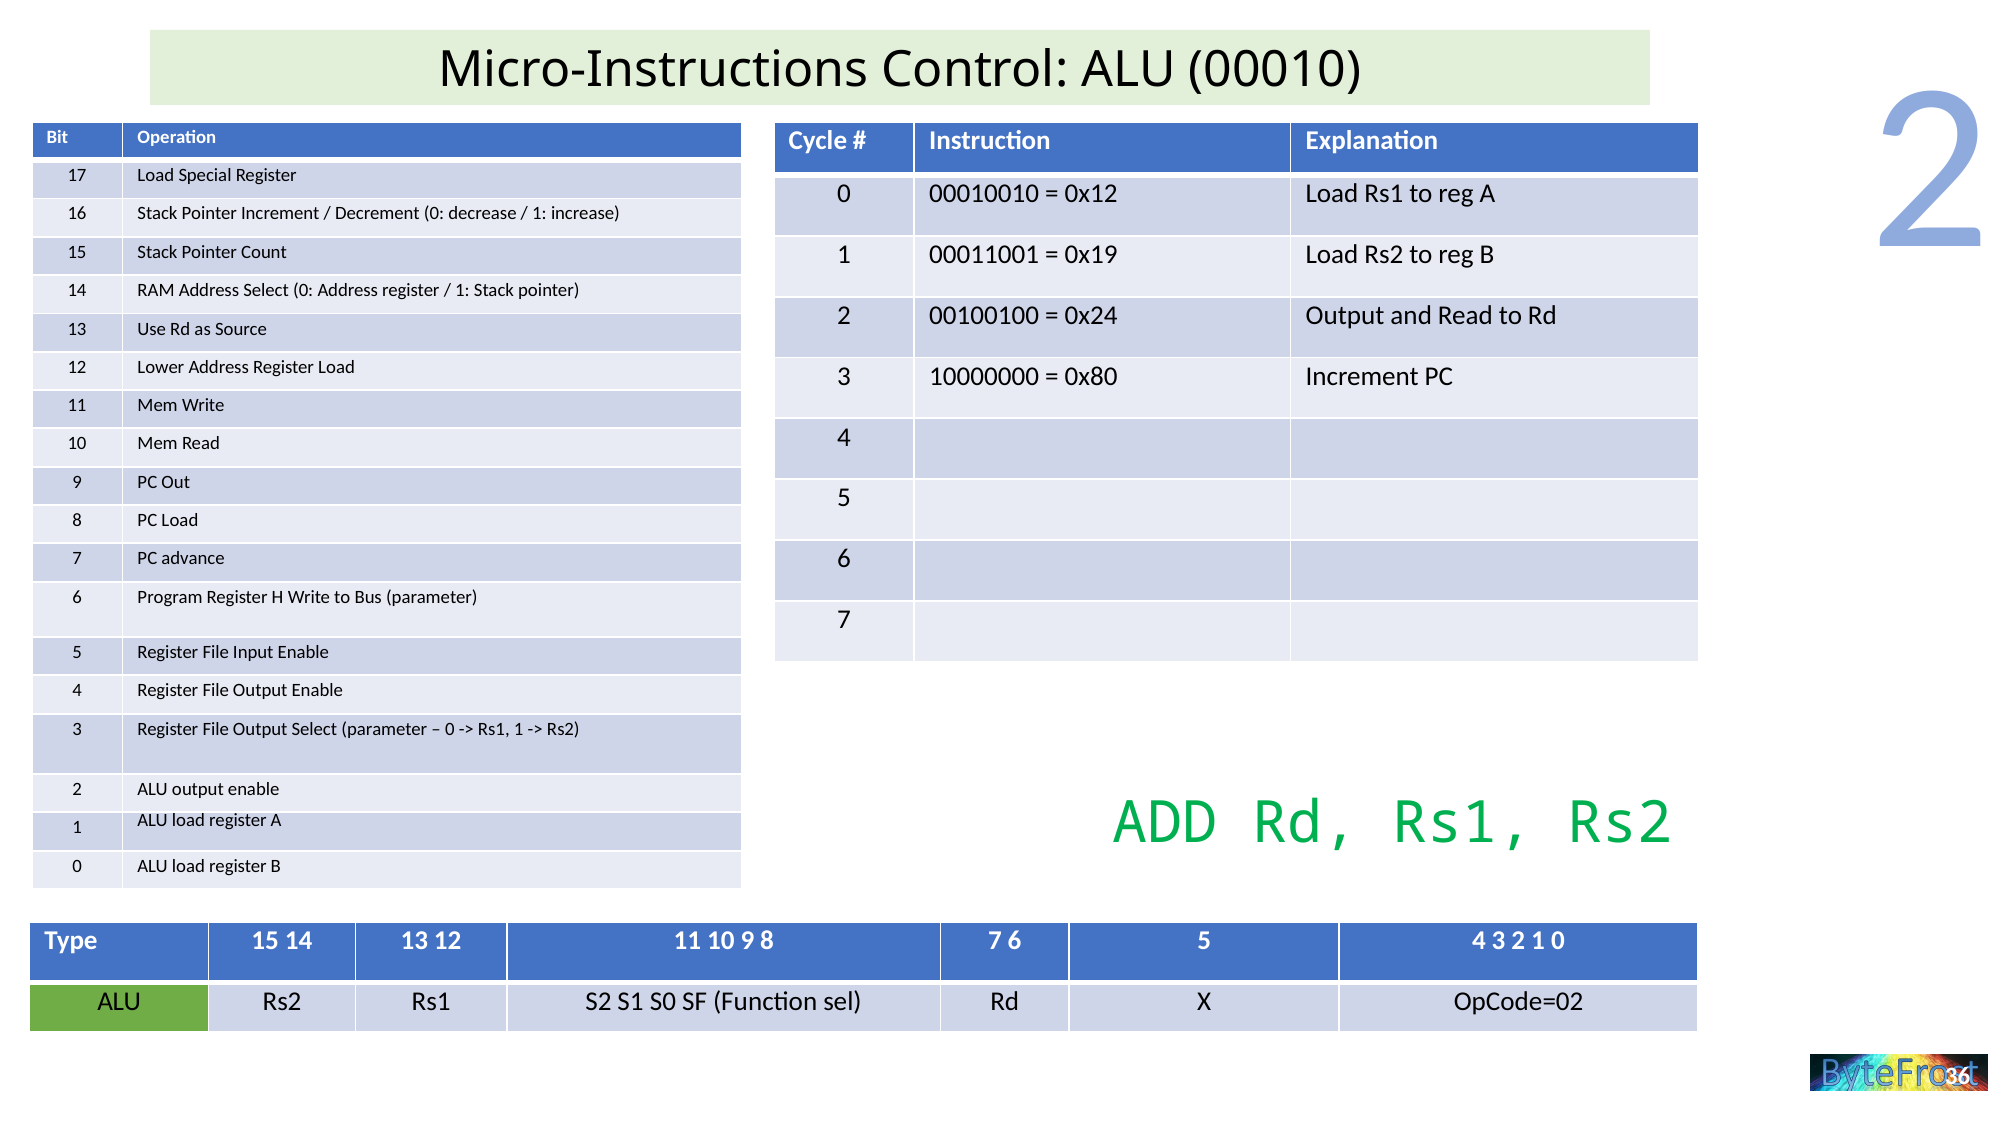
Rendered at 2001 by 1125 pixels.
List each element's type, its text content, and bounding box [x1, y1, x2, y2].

table_cell 9 [33, 468, 122, 504]
table_cell Rs2 [209, 985, 355, 1031]
text_box 36 [1535, 1044, 1986, 1105]
table_cell 15 [33, 238, 122, 274]
table_cell [1291, 419, 1698, 478]
table_cell Use Rd as Source [123, 314, 741, 351]
table_cell [915, 541, 1290, 600]
table_cell 2 [775, 298, 913, 357]
table_cell S2 S1 S0 SF (Function sel) [508, 985, 940, 1031]
text_box ADD Rd, Rs1, Rs2 [1062, 776, 1688, 862]
table_cell Mem Write [123, 391, 741, 427]
table_cell ALU load register A [123, 813, 741, 850]
table_header Cycle # [775, 123, 913, 172]
table_cell 7 [775, 602, 913, 661]
table_cell X [1070, 985, 1338, 1031]
table_header Explanation [1291, 123, 1698, 172]
table_cell Lower Address Register Load [123, 353, 741, 389]
table_cell ALU load register B [123, 852, 741, 888]
table_cell 00011001 = 0x19 [915, 237, 1290, 296]
table_cell 00010010 = 0x12 [915, 178, 1290, 235]
table_header 15 14 [209, 923, 355, 980]
table_cell 17 [33, 163, 122, 198]
table_cell [1291, 541, 1698, 600]
table_cell Rs1 [356, 985, 506, 1031]
table_cell 16 [33, 199, 122, 236]
table_cell ALU output enable [123, 775, 741, 811]
table_cell 12 [33, 353, 122, 389]
table_cell [915, 419, 1290, 478]
table_cell 6 [775, 541, 913, 600]
table_cell [915, 602, 1290, 661]
table_cell Stack Pointer Count [123, 238, 741, 274]
table_cell 13 [33, 314, 122, 351]
table_header Operation [123, 123, 741, 157]
table_cell 7 [33, 544, 122, 581]
table_cell 1 [33, 813, 122, 850]
table_cell ALU [30, 985, 208, 1031]
table_cell 6 [33, 583, 122, 636]
table_cell 11 [33, 391, 122, 427]
table_cell 00100100 = 0x24 [915, 298, 1290, 357]
table_cell 1 [775, 237, 913, 296]
table_cell OpCode=02 [1340, 985, 1697, 1031]
table_header 11 10 9 8 [508, 923, 940, 980]
table_cell Program Register H Write to Bus (parameter) [123, 583, 741, 636]
table_header 13 12 [356, 923, 506, 980]
table_cell 10000000 = 0x80 [915, 358, 1290, 417]
table_cell Register File Output Enable [123, 676, 741, 713]
table_cell PC advance [123, 544, 741, 581]
table_cell 5 [33, 638, 122, 674]
table_cell Load Special Register [123, 163, 741, 198]
table_cell 5 [775, 480, 913, 539]
table_cell PC Load [123, 506, 741, 542]
table_cell Mem Read [123, 429, 741, 466]
table_cell 4 [33, 676, 122, 713]
table_cell 3 [775, 358, 913, 417]
table_header 4 3 2 1 0 [1340, 923, 1697, 980]
table_cell 2 [33, 775, 122, 811]
table_header Bit [33, 123, 122, 157]
table_cell PC Out [123, 468, 741, 504]
table_cell 14 [33, 276, 122, 313]
picture [1810, 1054, 1988, 1091]
table_cell 0 [33, 852, 122, 888]
table_cell 0 [775, 178, 913, 235]
table_cell Load Rs2 to reg B [1291, 237, 1698, 296]
table_cell Rd [941, 985, 1068, 1031]
table_header Type [30, 923, 208, 980]
title Micro-Instructions Control: ALU (00010) [150, 29, 1650, 105]
table_cell Load Rs1 to reg A [1291, 178, 1698, 235]
table_cell 3 [33, 715, 122, 773]
table_header 7 6 [941, 923, 1068, 980]
table_cell Register File Input Enable [123, 638, 741, 674]
table_cell Register File Output Select (parameter – 0 -> Rs1, 1 -> Rs2) [123, 715, 741, 773]
table_cell [1291, 480, 1698, 539]
table_cell Output and Read to Rd [1291, 298, 1698, 357]
table_cell 4 [775, 419, 913, 478]
text_box 2 [1855, 0, 2000, 303]
table_cell 8 [33, 506, 122, 542]
table_cell [1291, 602, 1698, 661]
table_cell RAM Address Select (0: Address register / 1: Stack pointer) [123, 276, 741, 313]
table_header 5 [1070, 923, 1338, 980]
table_cell Increment PC [1291, 358, 1698, 417]
table_cell Stack Pointer Increment / Decrement (0: decrease / 1: increase) [123, 199, 741, 236]
table_header Instruction [915, 123, 1290, 172]
table_cell 10 [33, 429, 122, 466]
table_cell [915, 480, 1290, 539]
